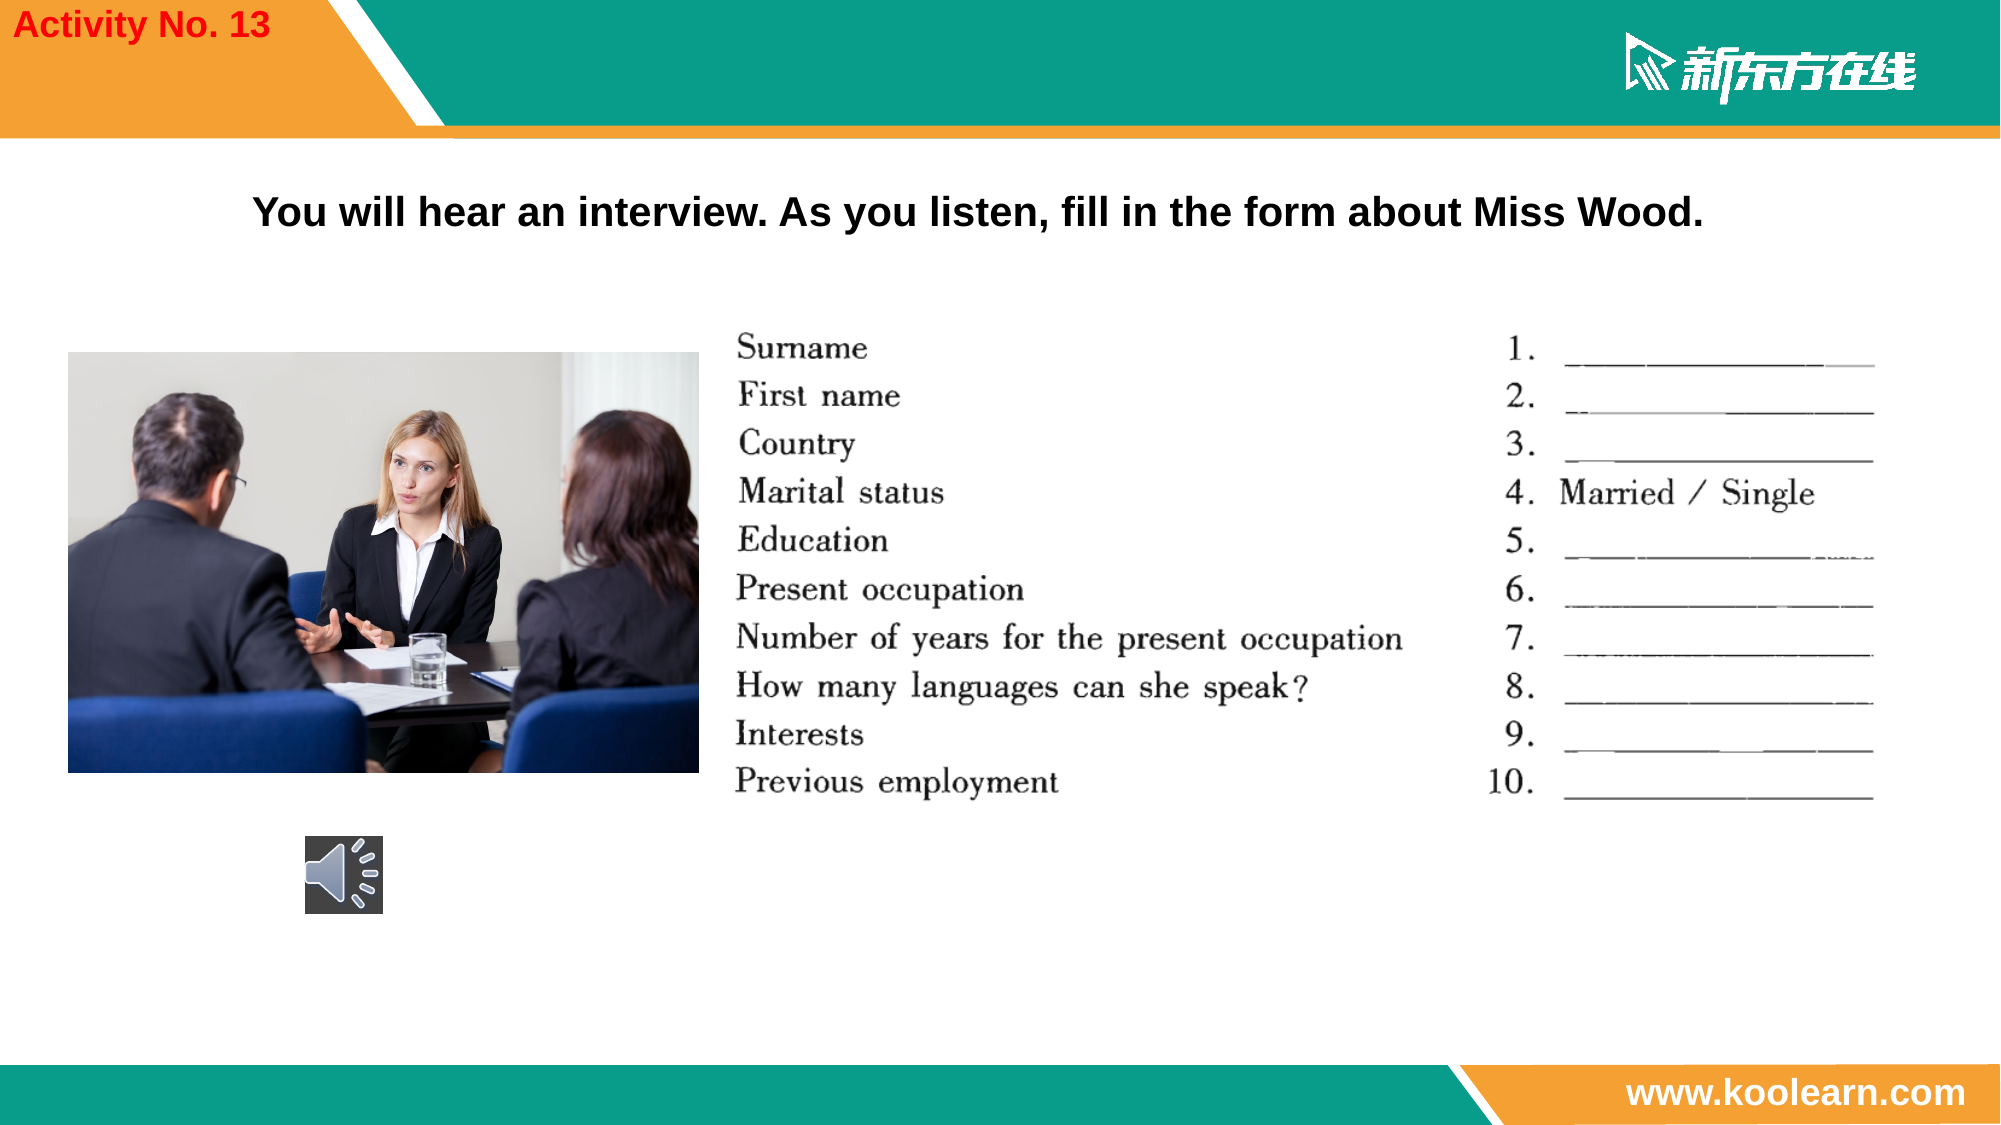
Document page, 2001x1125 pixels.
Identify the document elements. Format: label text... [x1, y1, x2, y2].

text_box You will hear an interview. As you listen, fill in the form about Miss Wood. [237, 176, 1763, 242]
picture [1617, 22, 1923, 111]
picture [303, 835, 384, 916]
picture [715, 319, 1887, 806]
picture [68, 352, 699, 773]
text_box Activity No. 13 [0, 0, 286, 53]
